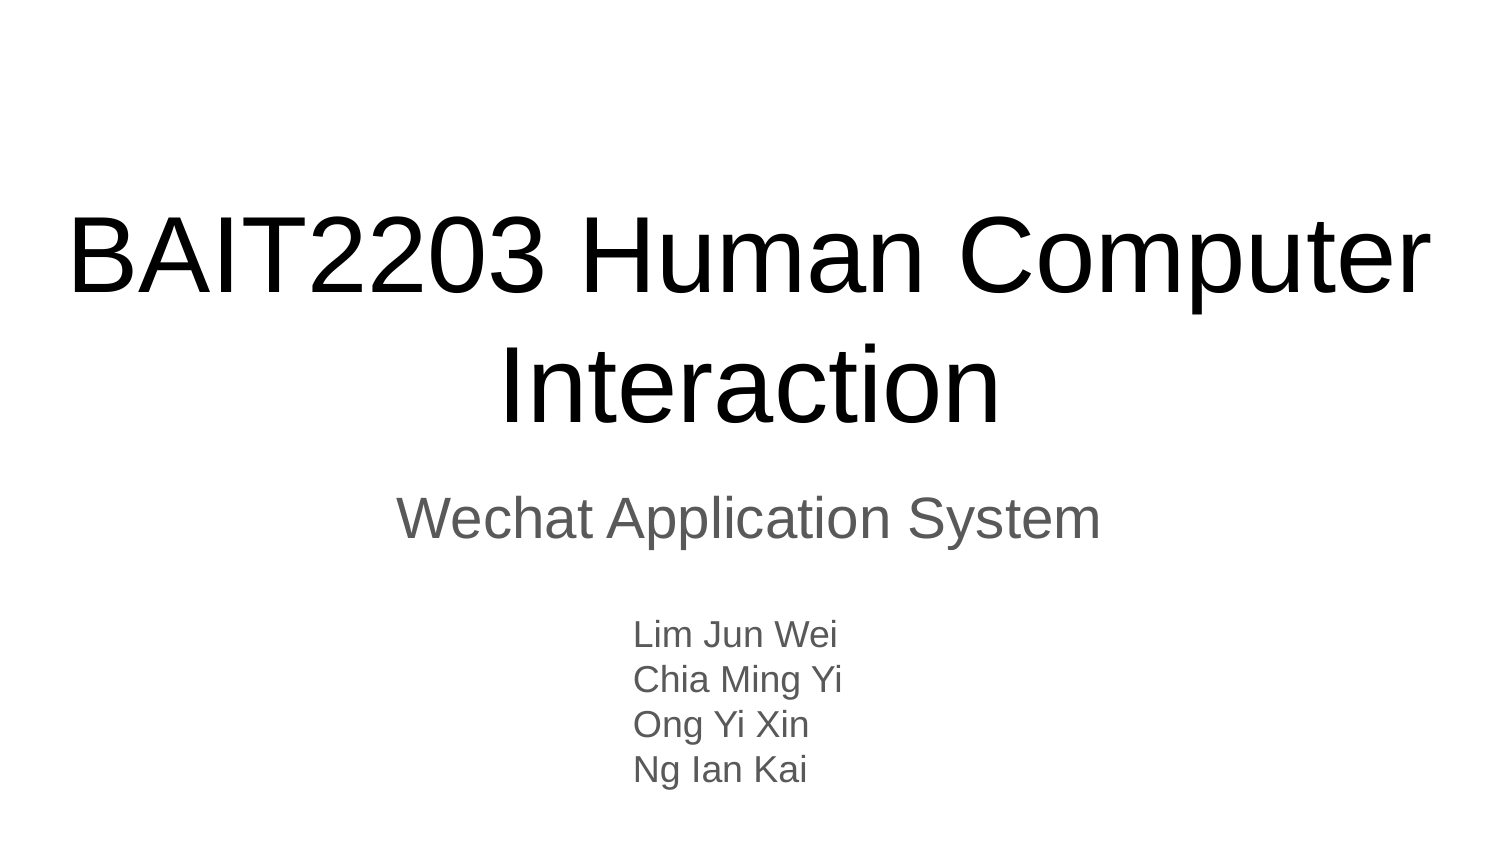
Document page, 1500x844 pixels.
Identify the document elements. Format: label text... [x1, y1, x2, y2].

text_box Lim Jun Wei Chia Ming Yi Ong Yi Xin Ng Ian Kai [618, 594, 882, 799]
subtitle Wechat Application System [51, 464, 1449, 595]
title BAIT2203 Human Computer Interaction [51, 122, 1449, 459]
